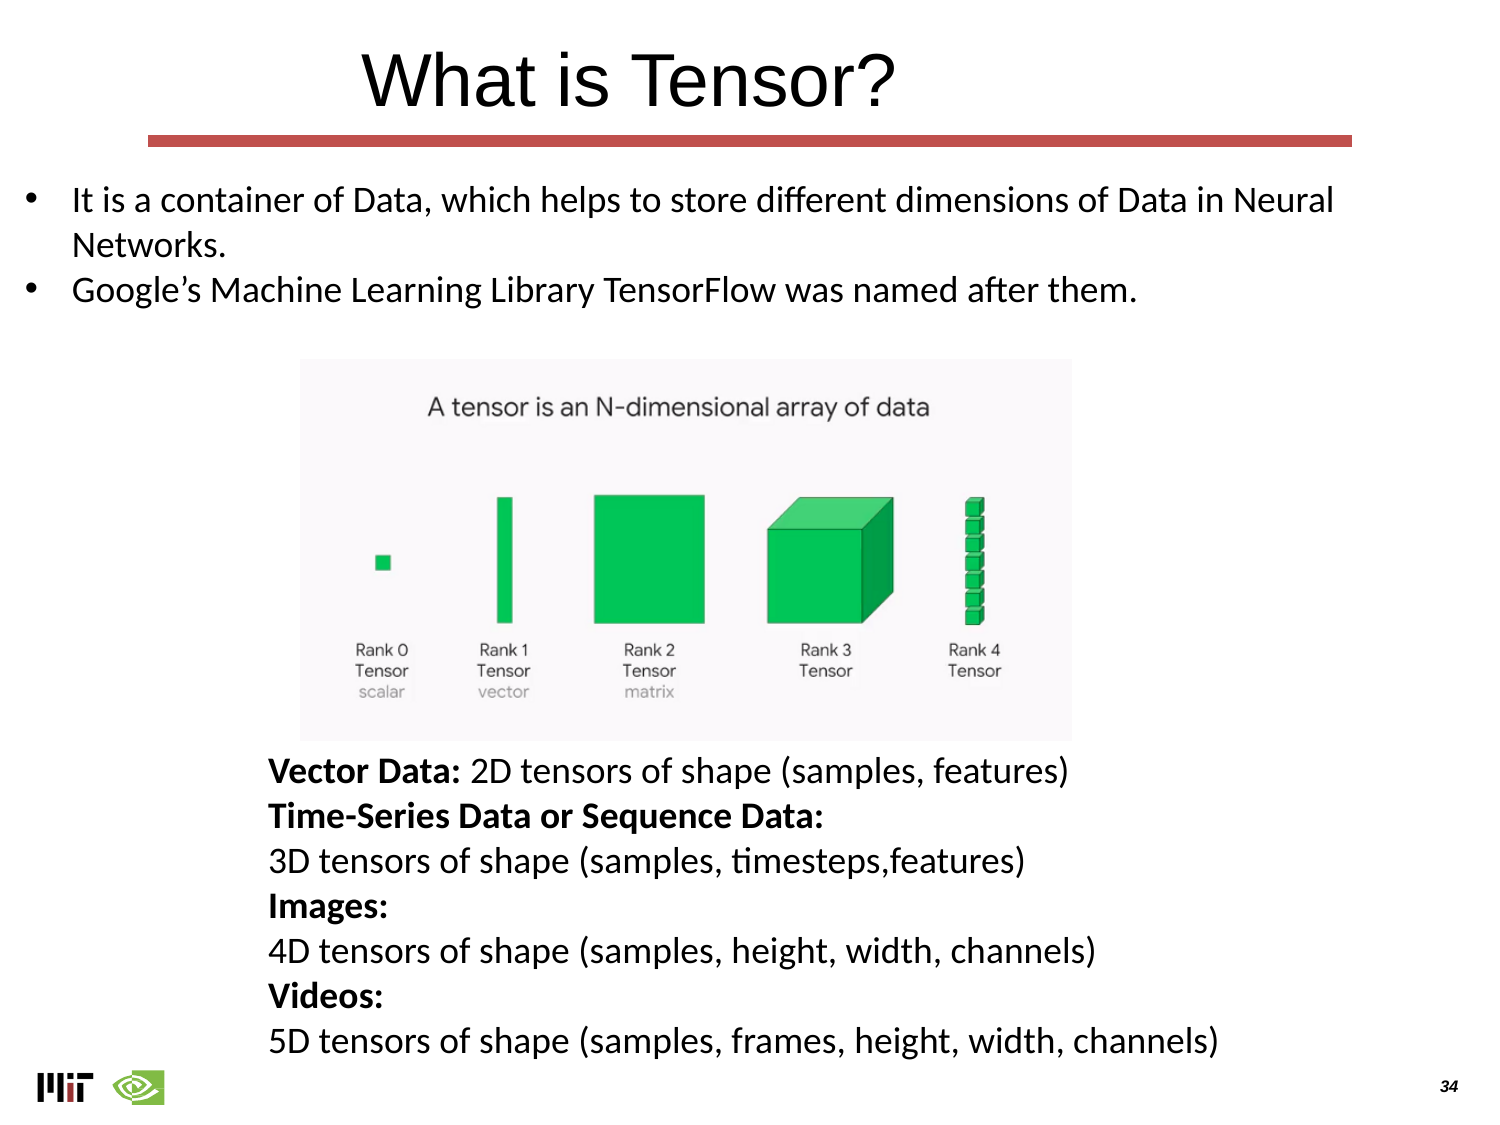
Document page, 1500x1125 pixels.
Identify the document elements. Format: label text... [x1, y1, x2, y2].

picture [34, 1069, 99, 1105]
list It is a container of Data, which helps to store different dimensions of Data in Neural Networks. Google’s Machine Learning Library TensorFlow was named after them. [24, 174, 1429, 813]
title What is Tensor? [361, 30, 1139, 174]
slide_number ‹#› [1433, 1076, 1465, 1125]
picture [299, 358, 1072, 741]
text_box Vector Data: 2D tensors of shape (samples, features) Time-Series Data or Sequence Data: 3D tensors of shape (samples, timesteps,features) Images: 4D tensors of shape (samples, height, width, channels) Videos: 5D tensors of shape (samples, frames, height, width, channels) [253, 738, 1247, 1114]
